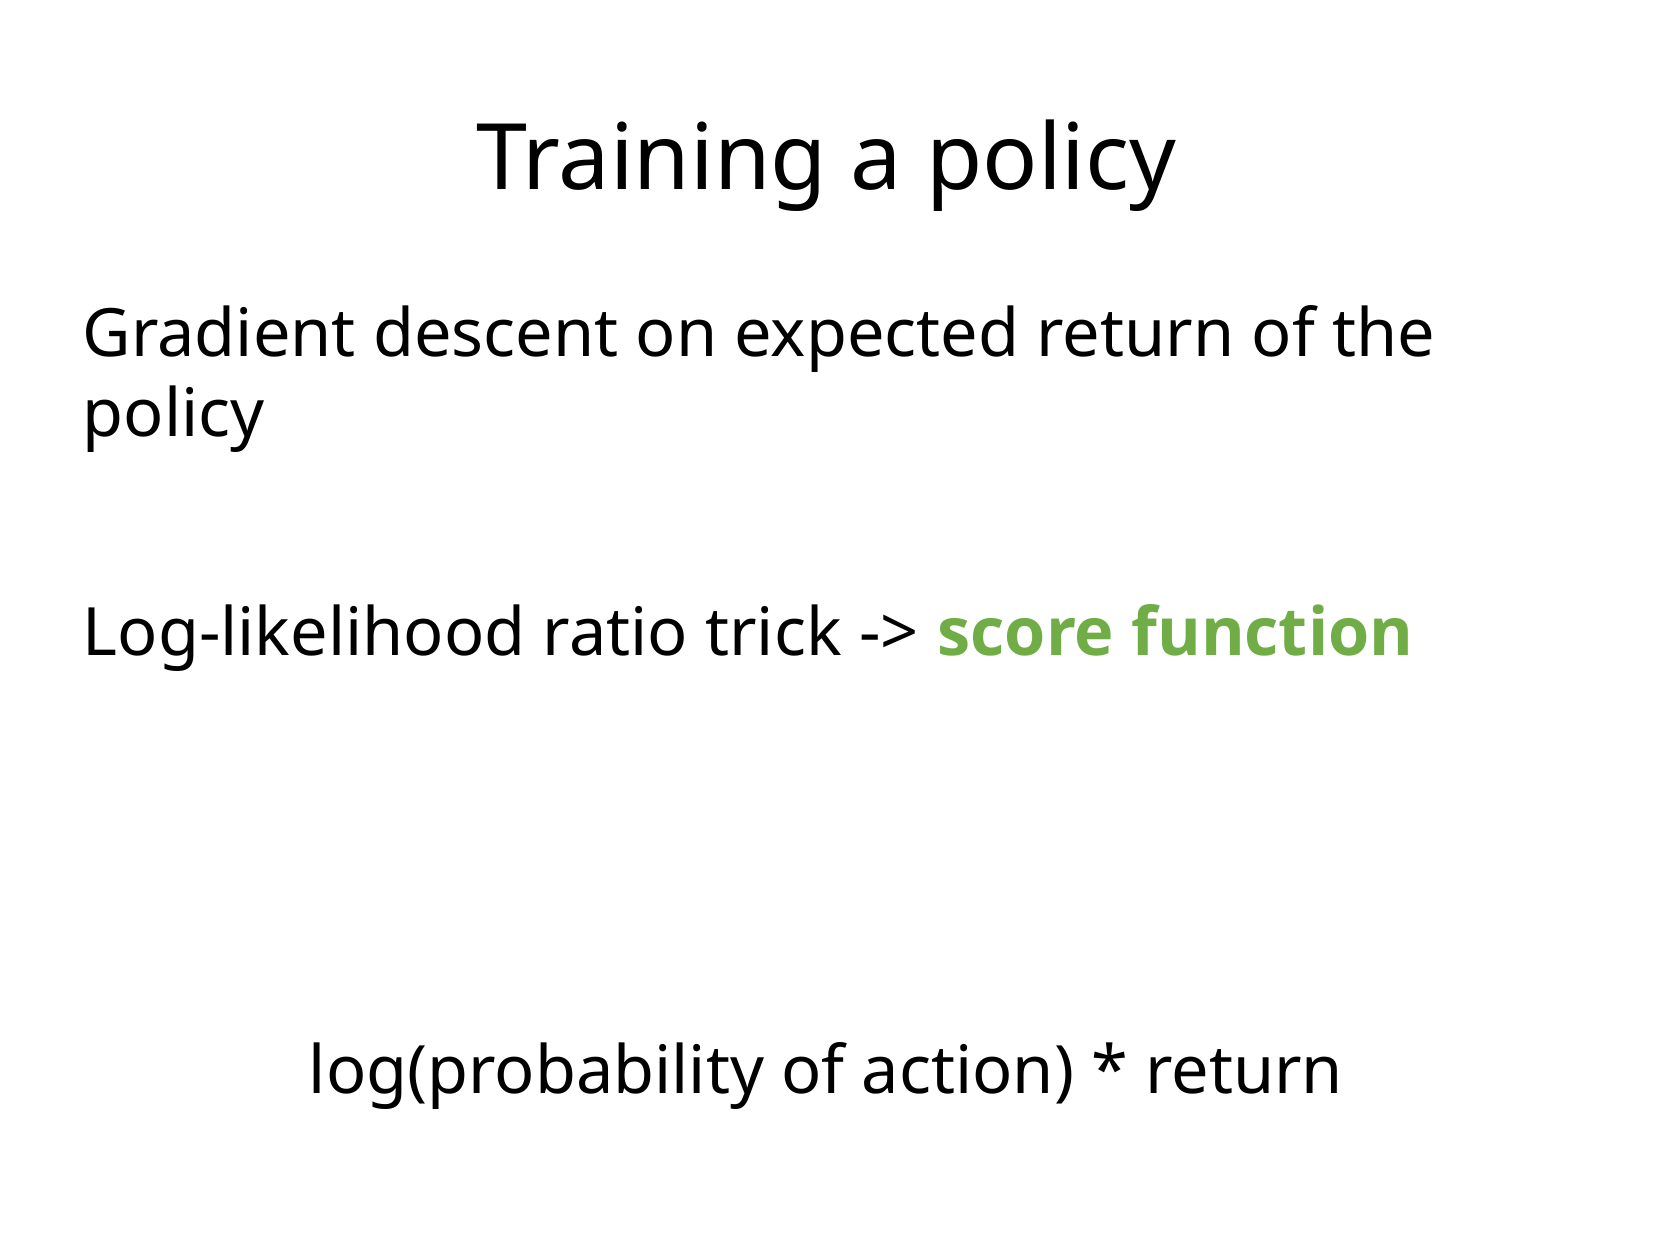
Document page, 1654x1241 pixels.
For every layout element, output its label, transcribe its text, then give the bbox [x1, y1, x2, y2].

title Training a policy [82, 49, 1571, 257]
